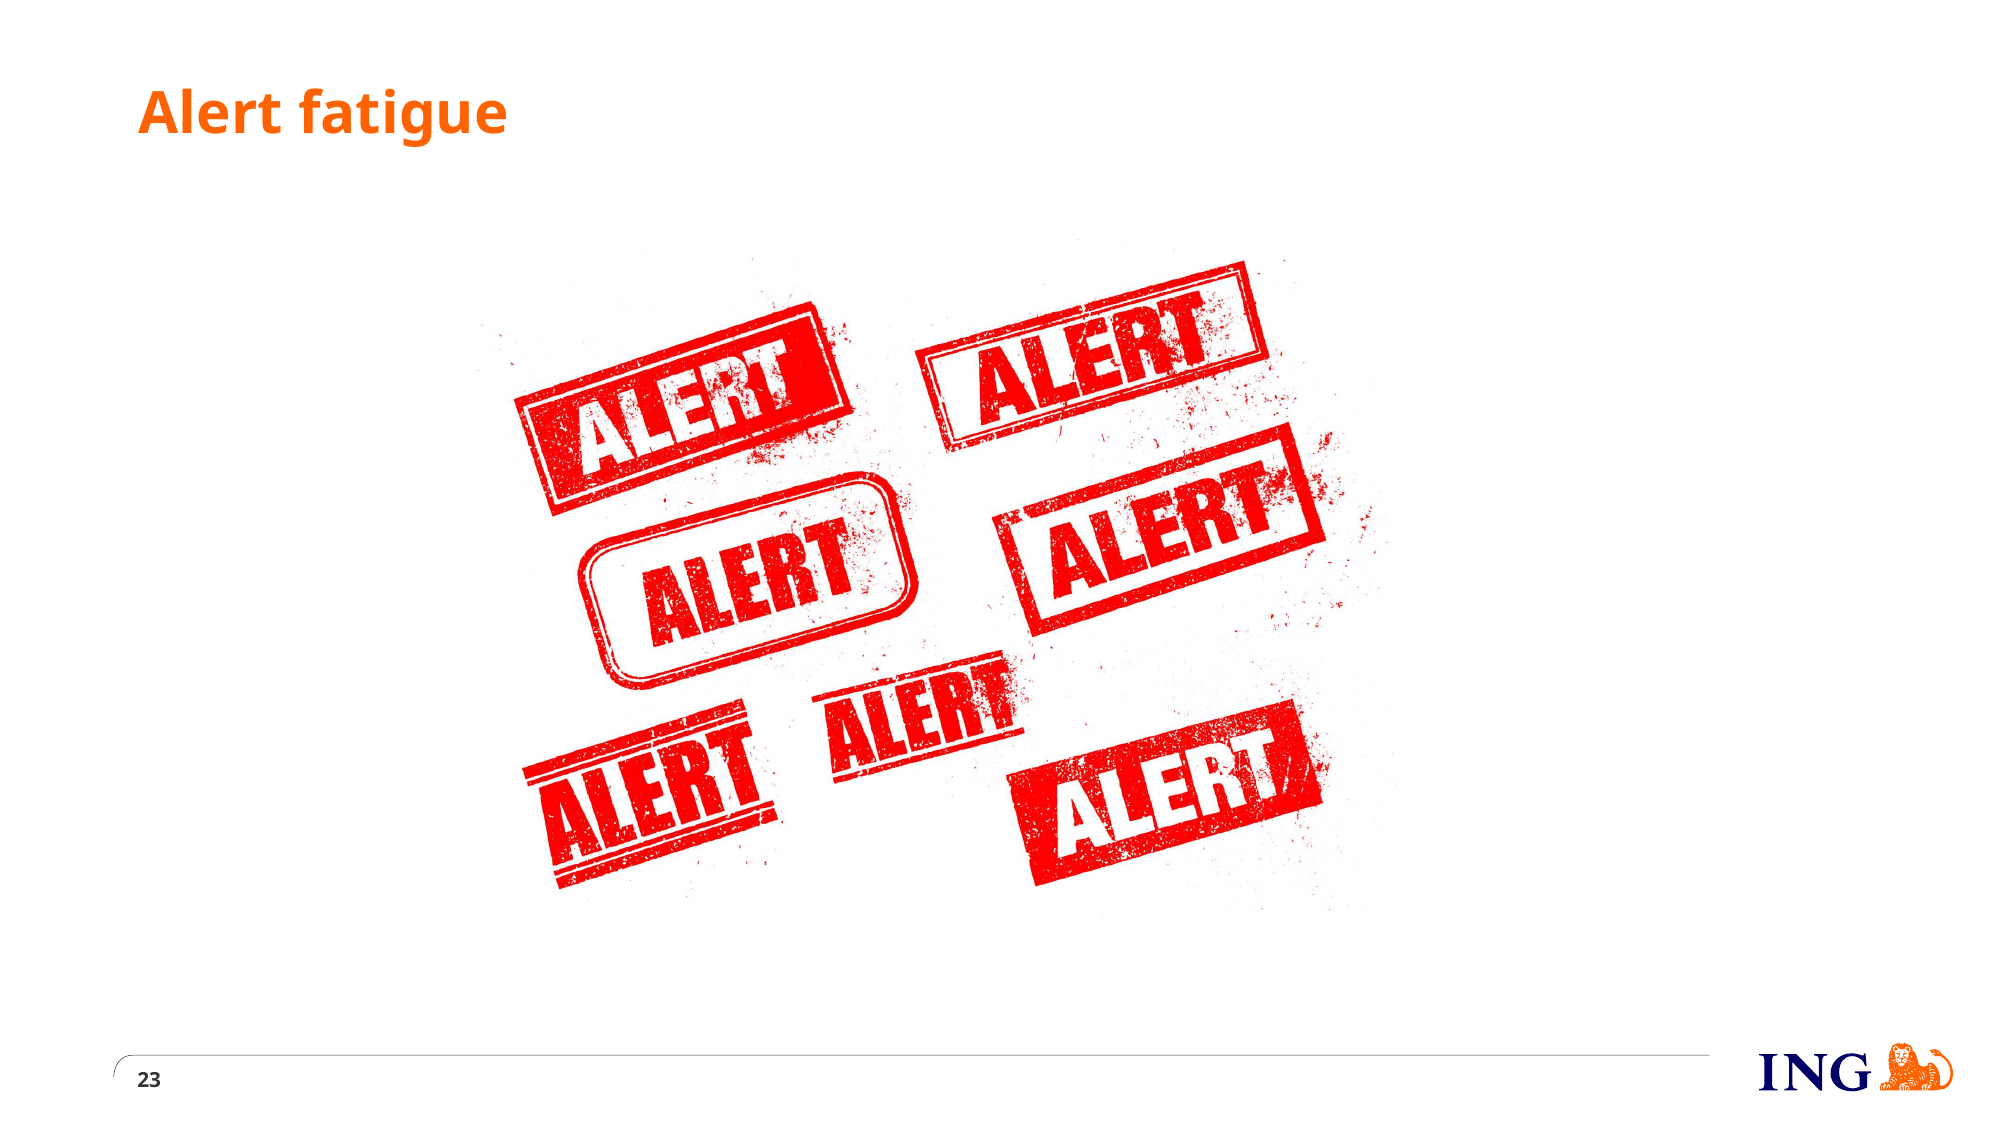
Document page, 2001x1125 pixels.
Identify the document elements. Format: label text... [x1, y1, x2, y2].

slide_number 23 [137, 1065, 219, 1097]
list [470, 234, 1398, 930]
title Alert fatigue [138, 46, 1858, 187]
